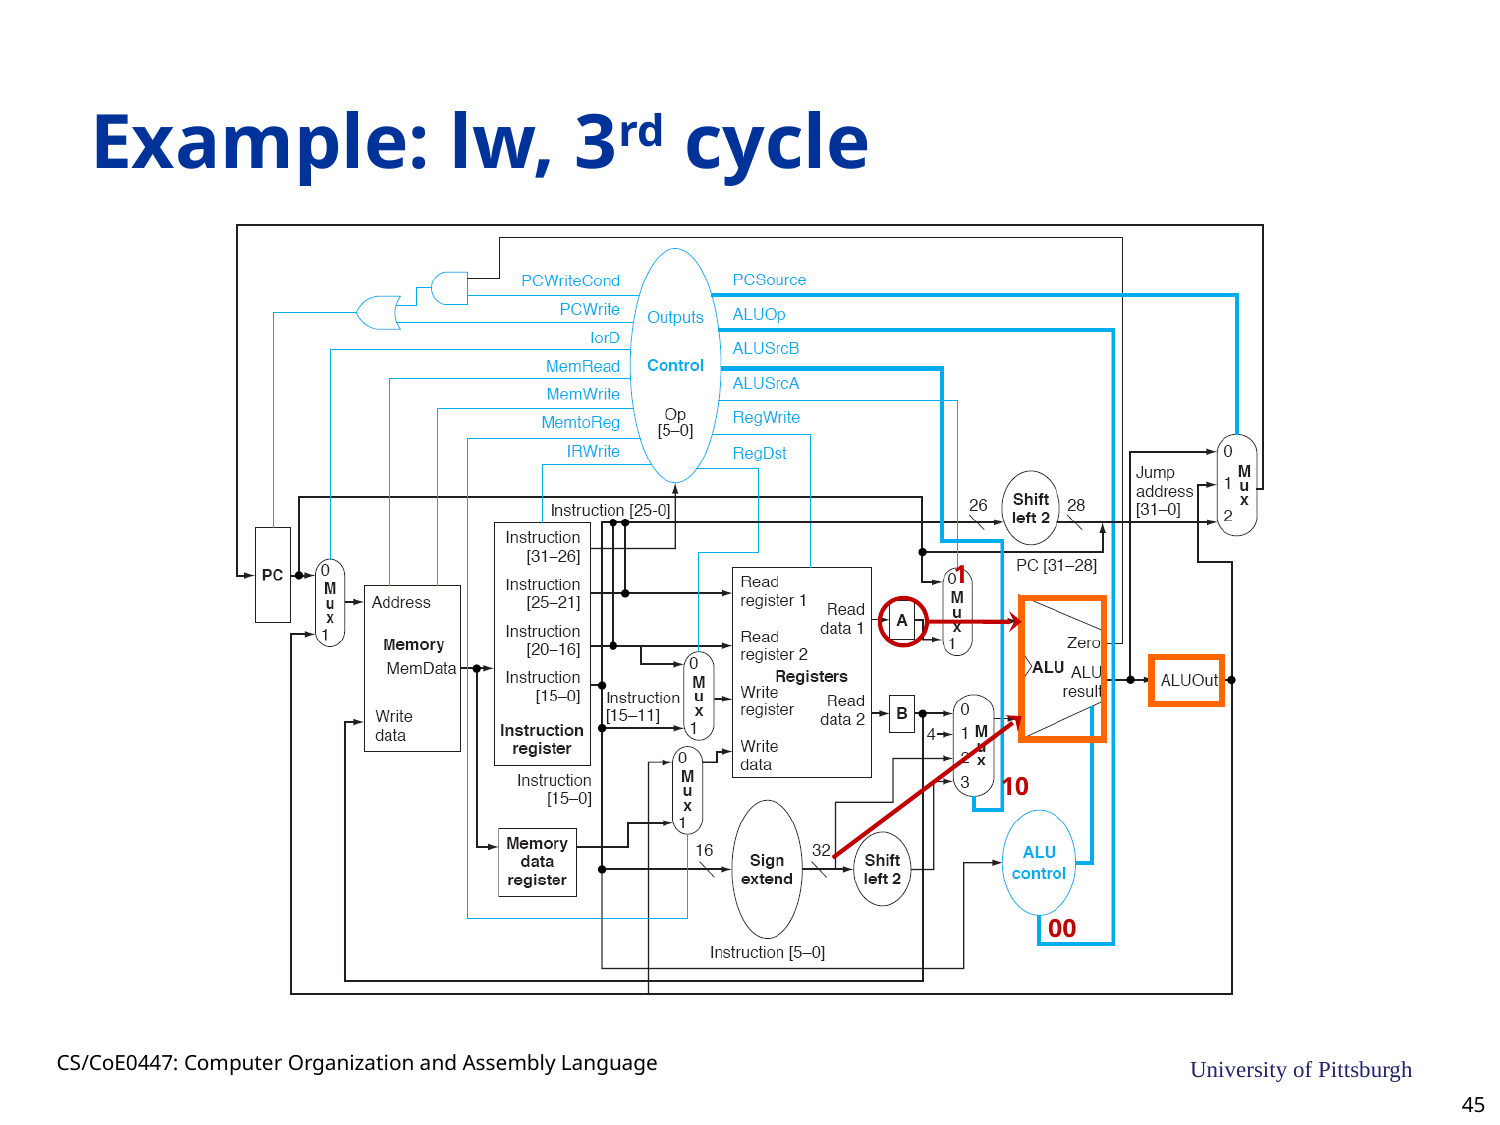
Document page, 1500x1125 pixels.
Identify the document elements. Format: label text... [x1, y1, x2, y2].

title Example: lw, 3rd cycle [74, 44, 1426, 233]
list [220, 219, 1280, 1002]
